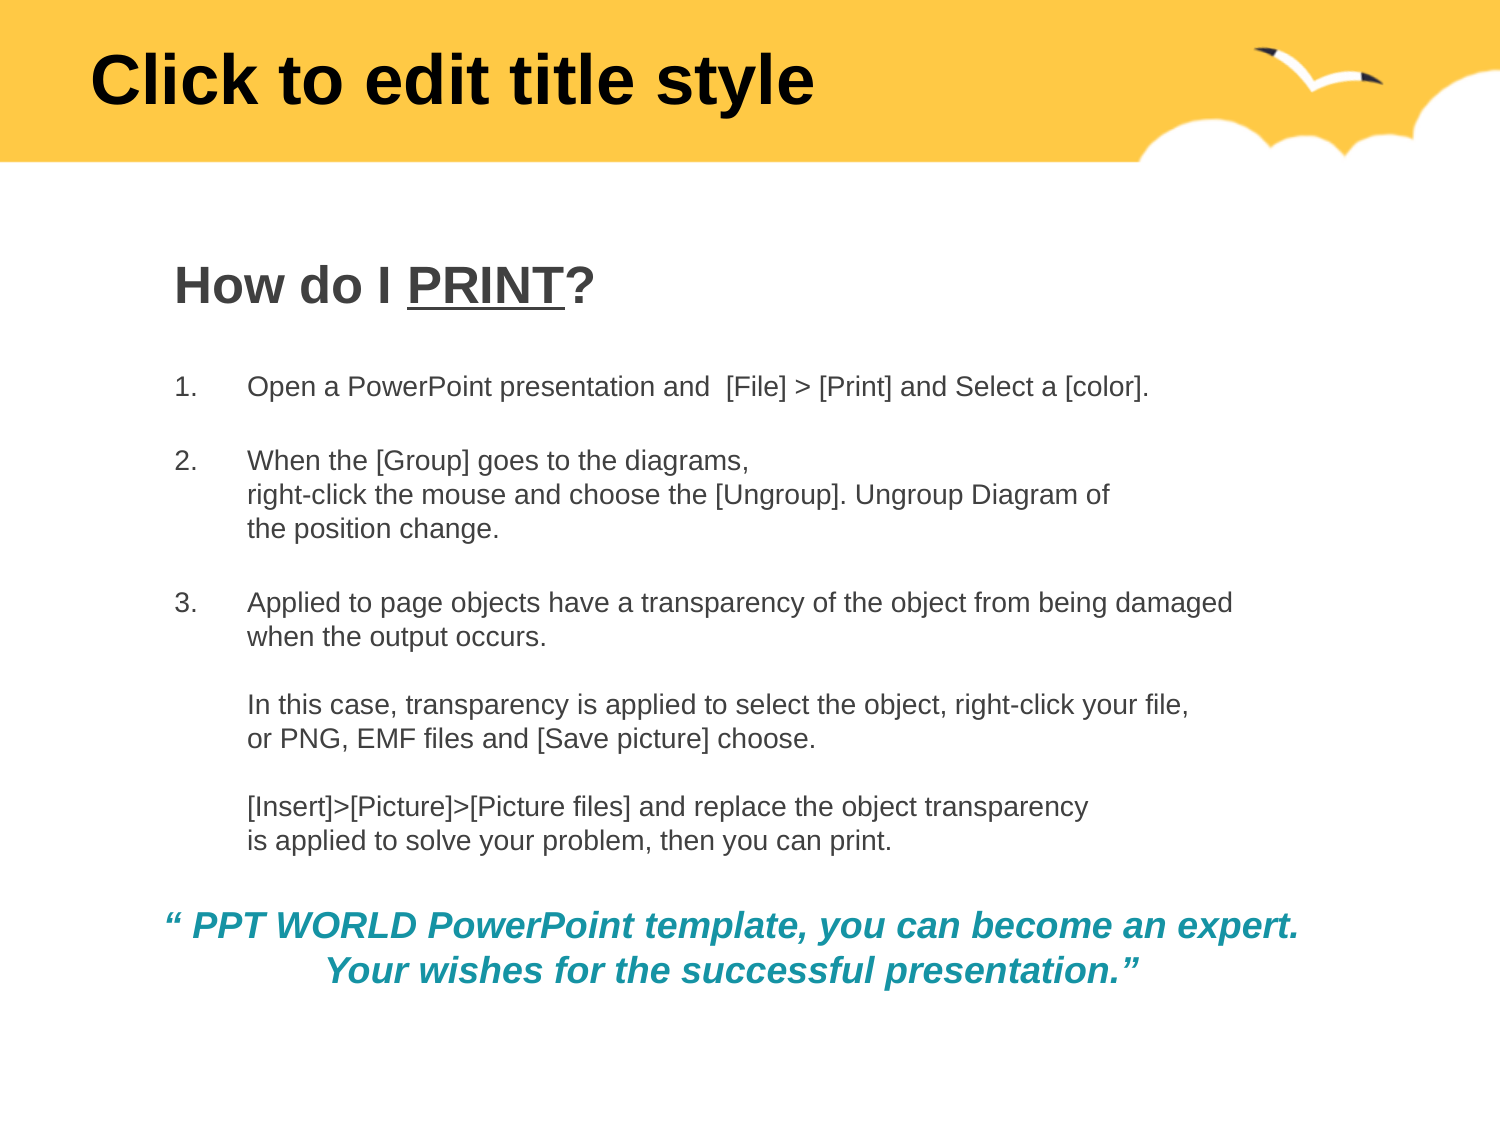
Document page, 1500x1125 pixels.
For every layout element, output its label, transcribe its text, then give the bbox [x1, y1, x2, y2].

list How do I PRINT? Open a PowerPoint presentation and [File] > [Print] and Select a [color]. When the [Group] goes to the diagrams, right-click the mouse and choose the [Ungroup]. Ungroup Diagram of the position change. Applied to page objects have a transparency of the object from being damaged when the output occurs. In this case, transparency is applied to select the object, right-click your file, or PNG, EMF files and [Save picture] choose. [Insert]>[Picture]>[Picture files] and replace the object transparency is applied to solve your problem, then you can print. [159, 243, 1388, 870]
picture [0, 0, 1500, 1125]
text_box “ PPT WORLD PowerPoint template, you can become an expert. Your wishes for the successful presentation.” [148, 893, 1317, 998]
title Click to edit title style [75, 0, 1152, 152]
